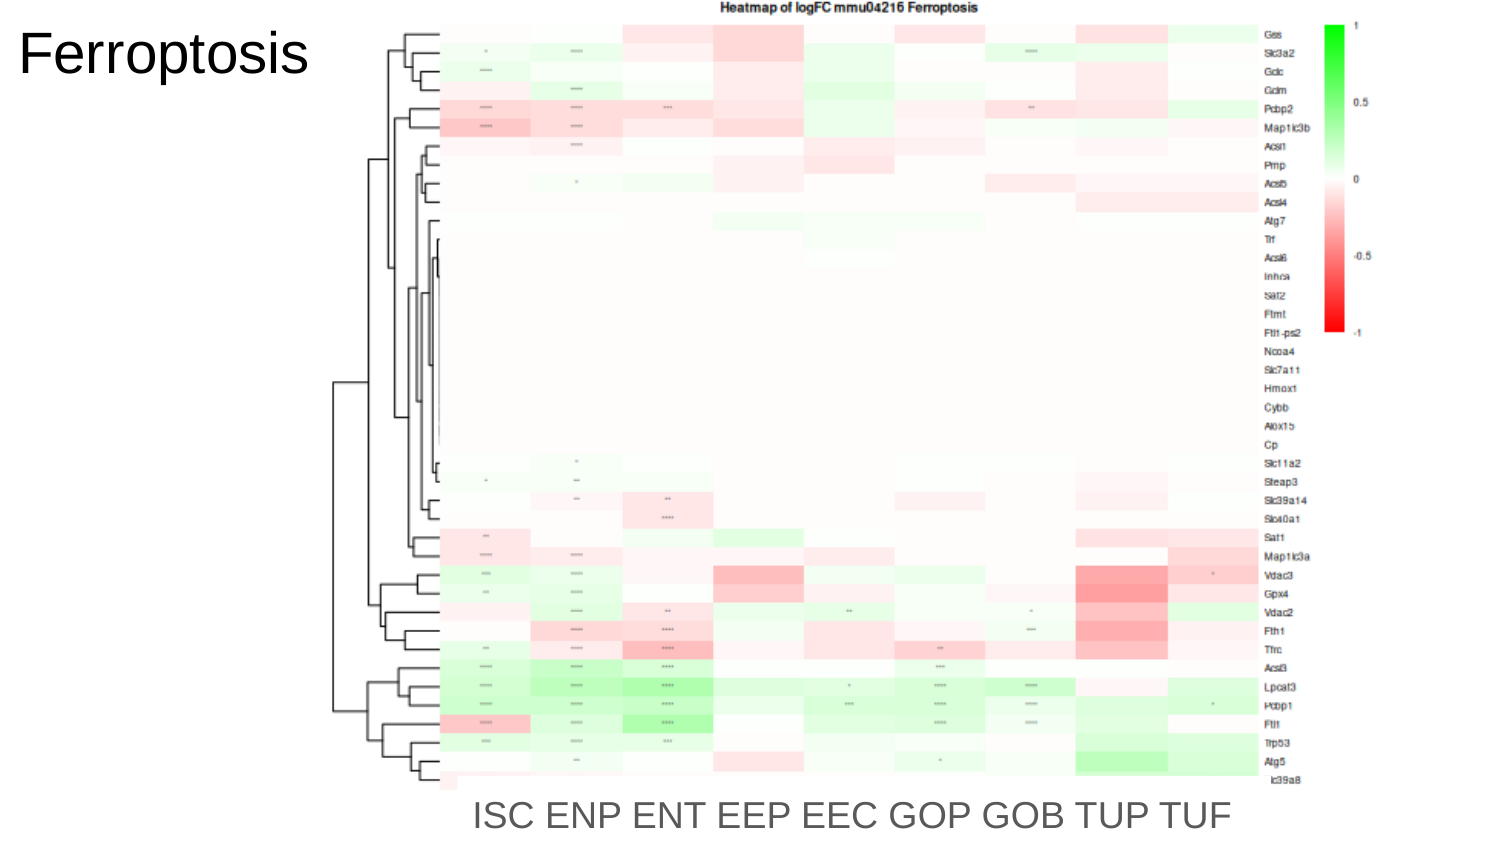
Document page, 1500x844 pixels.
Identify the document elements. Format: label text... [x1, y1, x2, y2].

picture [328, 0, 1374, 844]
title Ferroptosis [0, 0, 326, 232]
